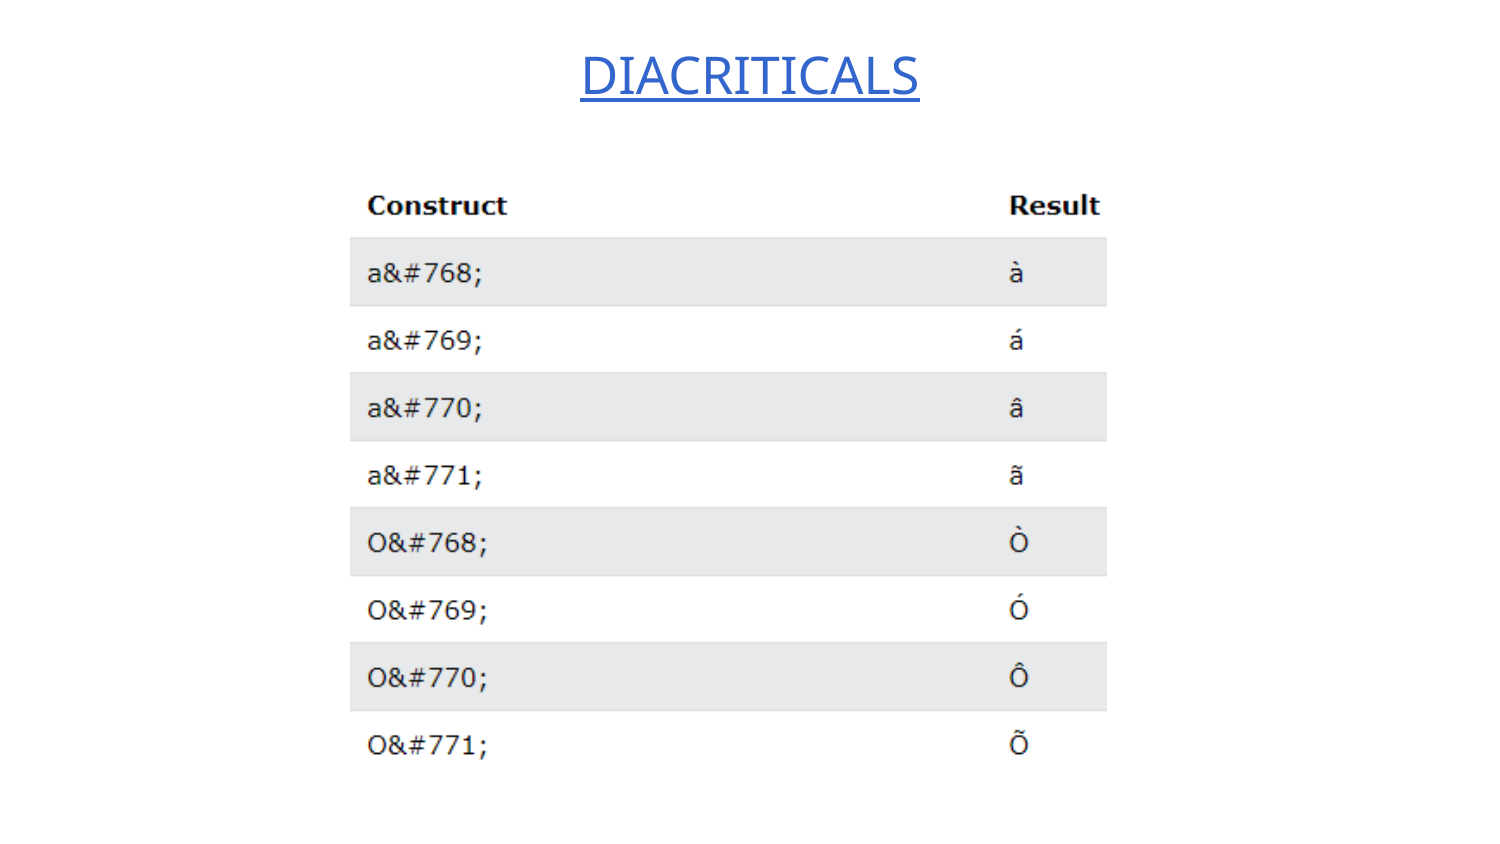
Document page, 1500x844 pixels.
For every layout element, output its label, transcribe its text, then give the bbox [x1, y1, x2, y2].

title DIACRITICALS [0, 37, 1500, 110]
picture [349, 184, 1108, 772]
